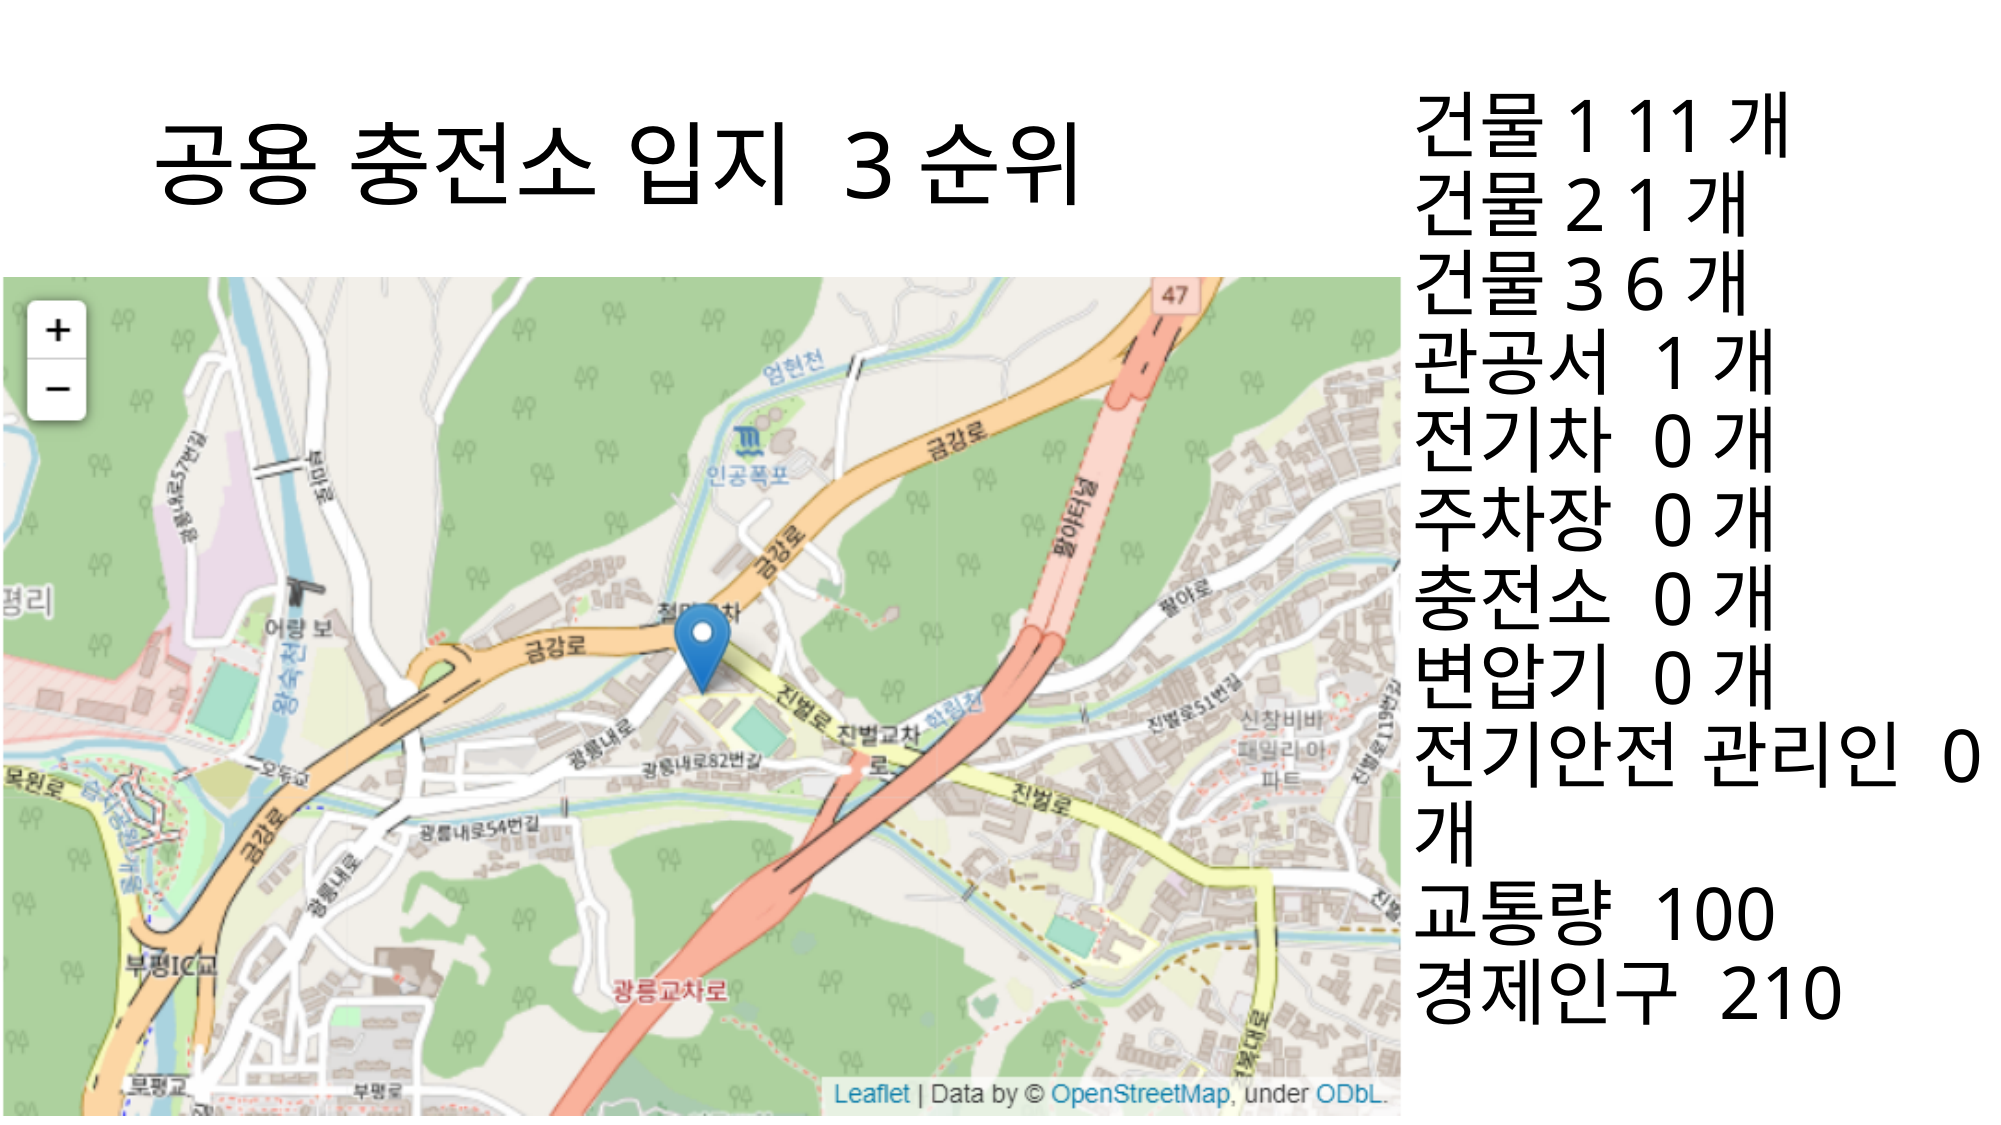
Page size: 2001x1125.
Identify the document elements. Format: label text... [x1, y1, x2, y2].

title 공용 충전소 입지 3순위 [137, 59, 1863, 278]
picture [0, 277, 1414, 1116]
text_box 건물1 11개 건물2 1개 건물3 6개 관공서 1개 전기차 0개 주차장 0개 충전소 0개 변압기 0개 전기안전 관리인 0개 교통량 100 경제인구 210 [1397, 0, 2000, 1125]
